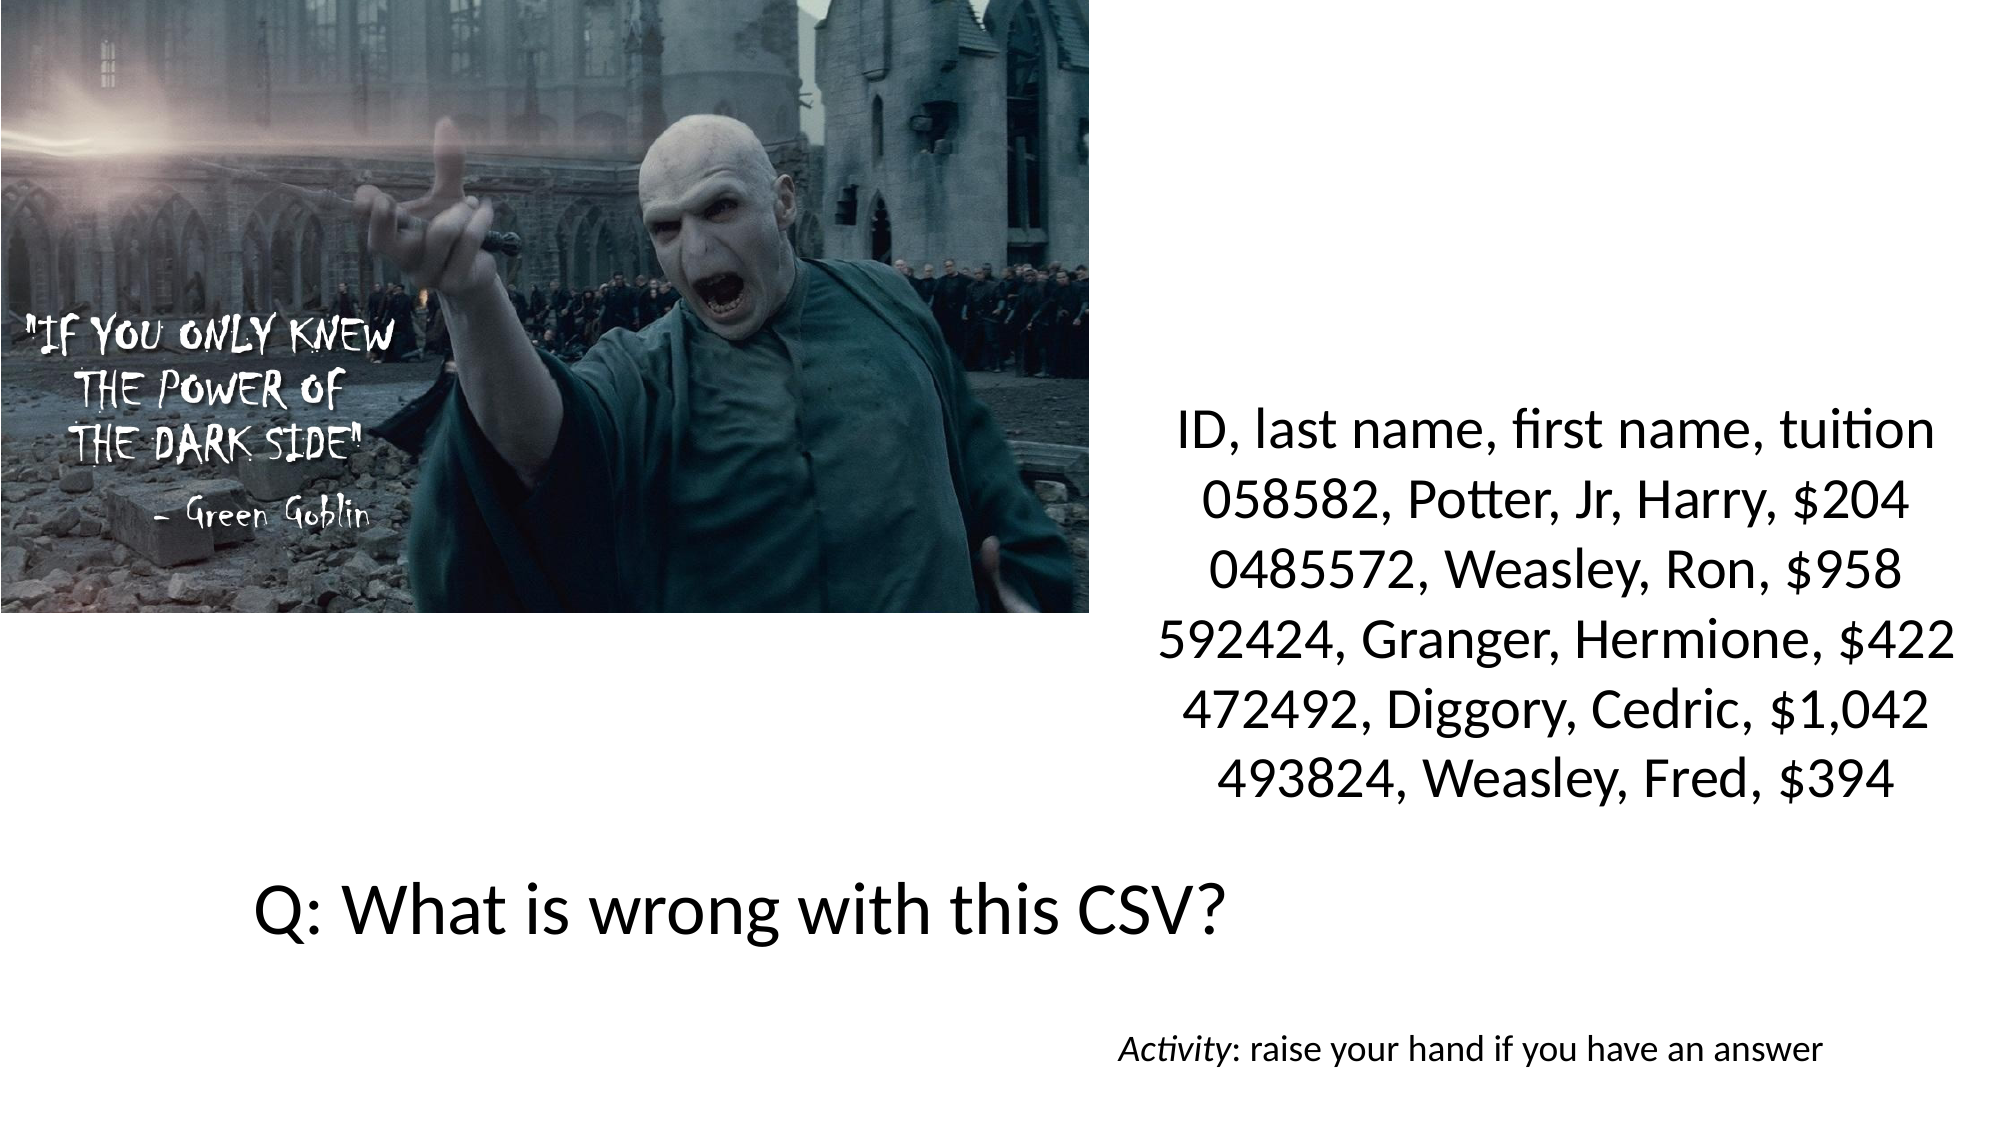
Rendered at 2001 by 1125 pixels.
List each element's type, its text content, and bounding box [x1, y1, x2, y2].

text_box Activity: raise your hand if you have an answer [1067, 1016, 1876, 1077]
picture [1, 0, 1089, 613]
text_box ID, last name, first name, tuition 058582, Potter, Jr, Harry, $204 0485572, Weasley, Ron, $958 592424, Granger, Hermione, $422 472492, Diggory, Cedric, $1,042 493824, Weasley, Fred, $394 [1015, 382, 2000, 818]
text_box Q: What is wrong with this CSV? [232, 851, 1251, 957]
